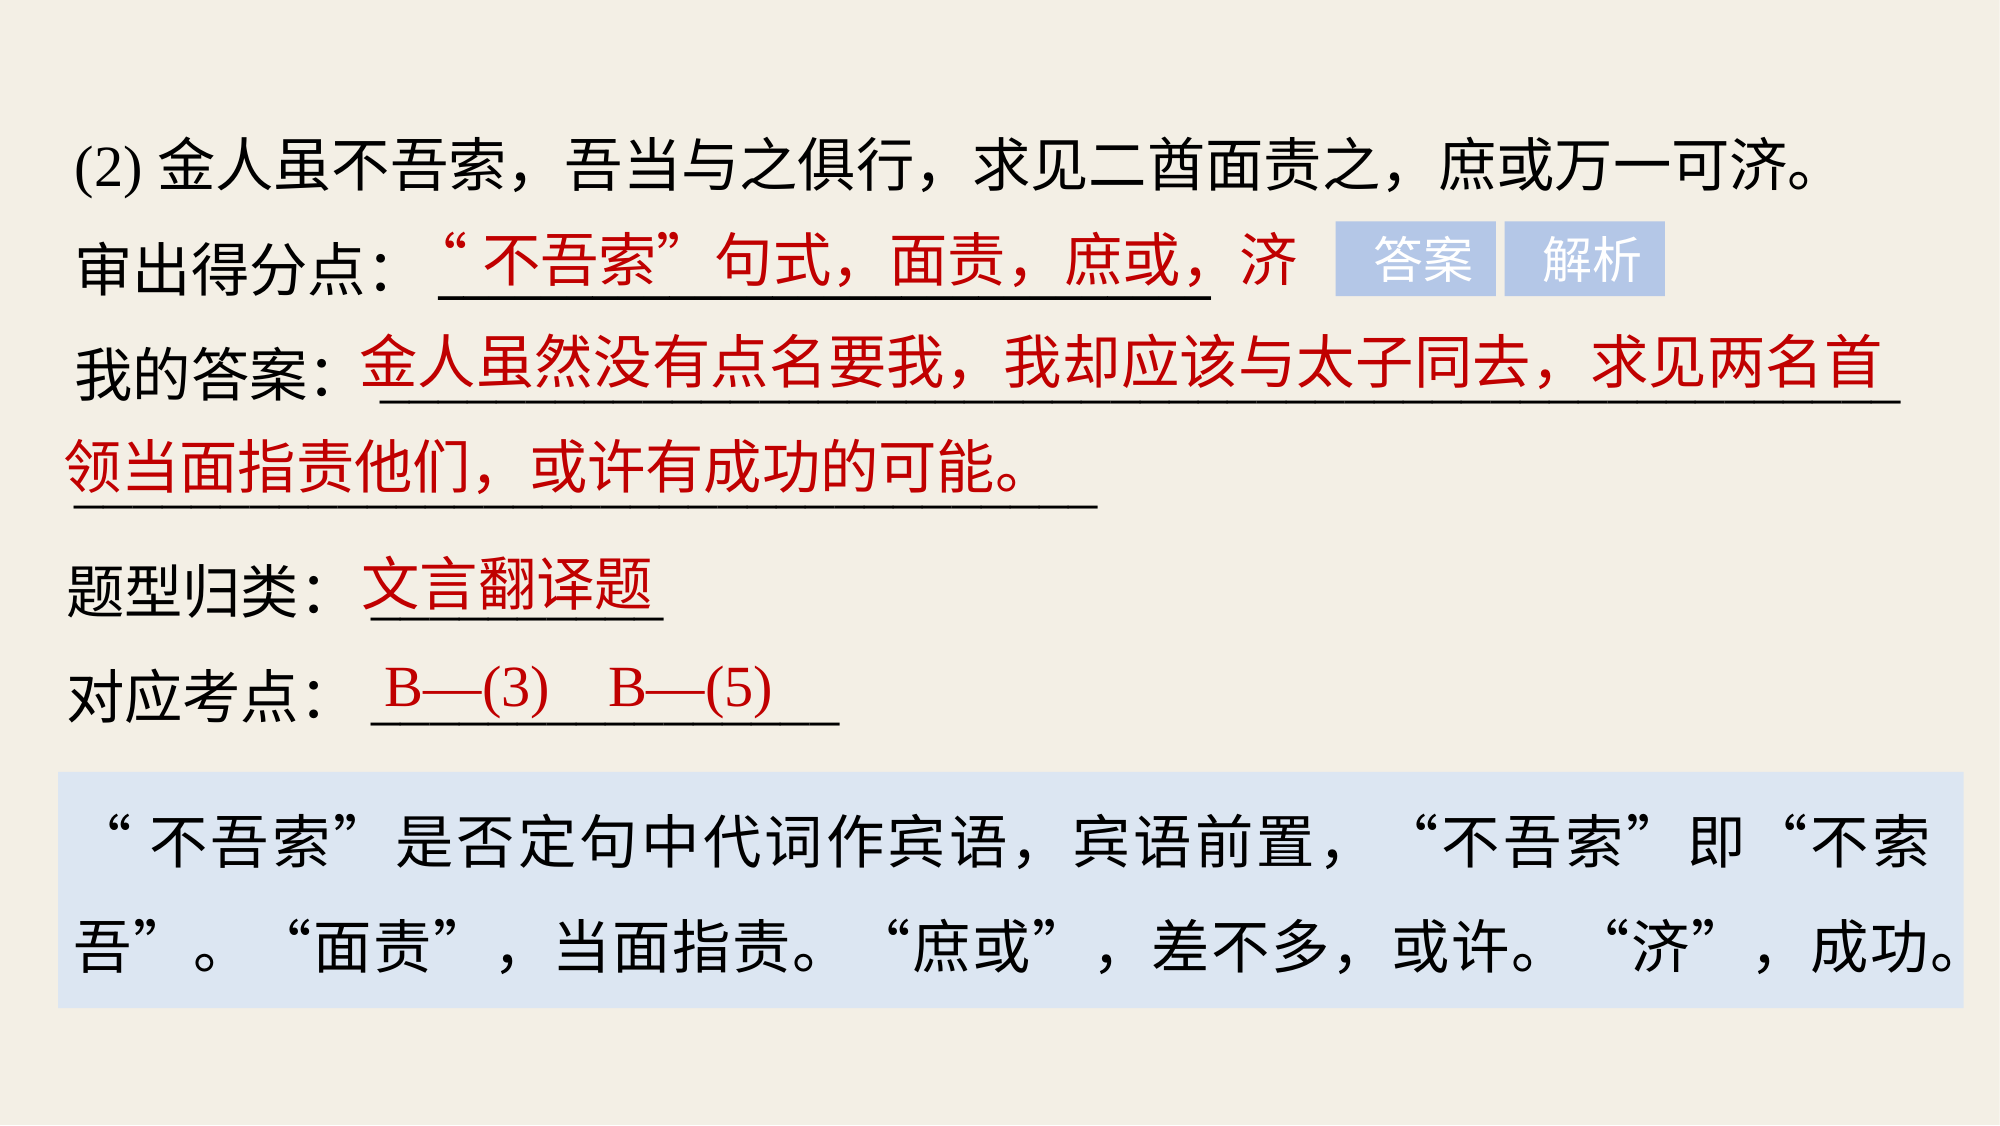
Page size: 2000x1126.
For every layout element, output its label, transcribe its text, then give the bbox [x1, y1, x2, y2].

text_box 金人虽然没有点名要我，我却应该与太子同去，求见两名首领当面指责他们，或许有成功的可能。 [43, 280, 1903, 511]
text_box (2)金人虽不吾索，吾当与之俱行，求见二酋面责之，庶或万一可济。 审出得分点：______________________________ 我的答案：____________________________________________________ ___________________________________ [54, 82, 1933, 523]
text_box “不吾索”句式，面责，庶或，济 [389, 177, 1345, 303]
text_box 答案 [1345, 221, 1496, 280]
text_box 解析 [1504, 221, 1665, 280]
text_box “不吾索”是否定句中代词作宾语，宾语前置，“不吾索”即“不索吾”。“面责”，当面指责。“庶或”，差不多，或许。“济”，成功。 [53, 760, 1951, 990]
text_box B—(3) B—(5) [365, 603, 855, 729]
text_box 题型归类：__________ 对应考点：________________ [51, 512, 1052, 738]
text_box 文言翻译题 [341, 502, 677, 628]
text_box [58, 771, 1964, 1009]
